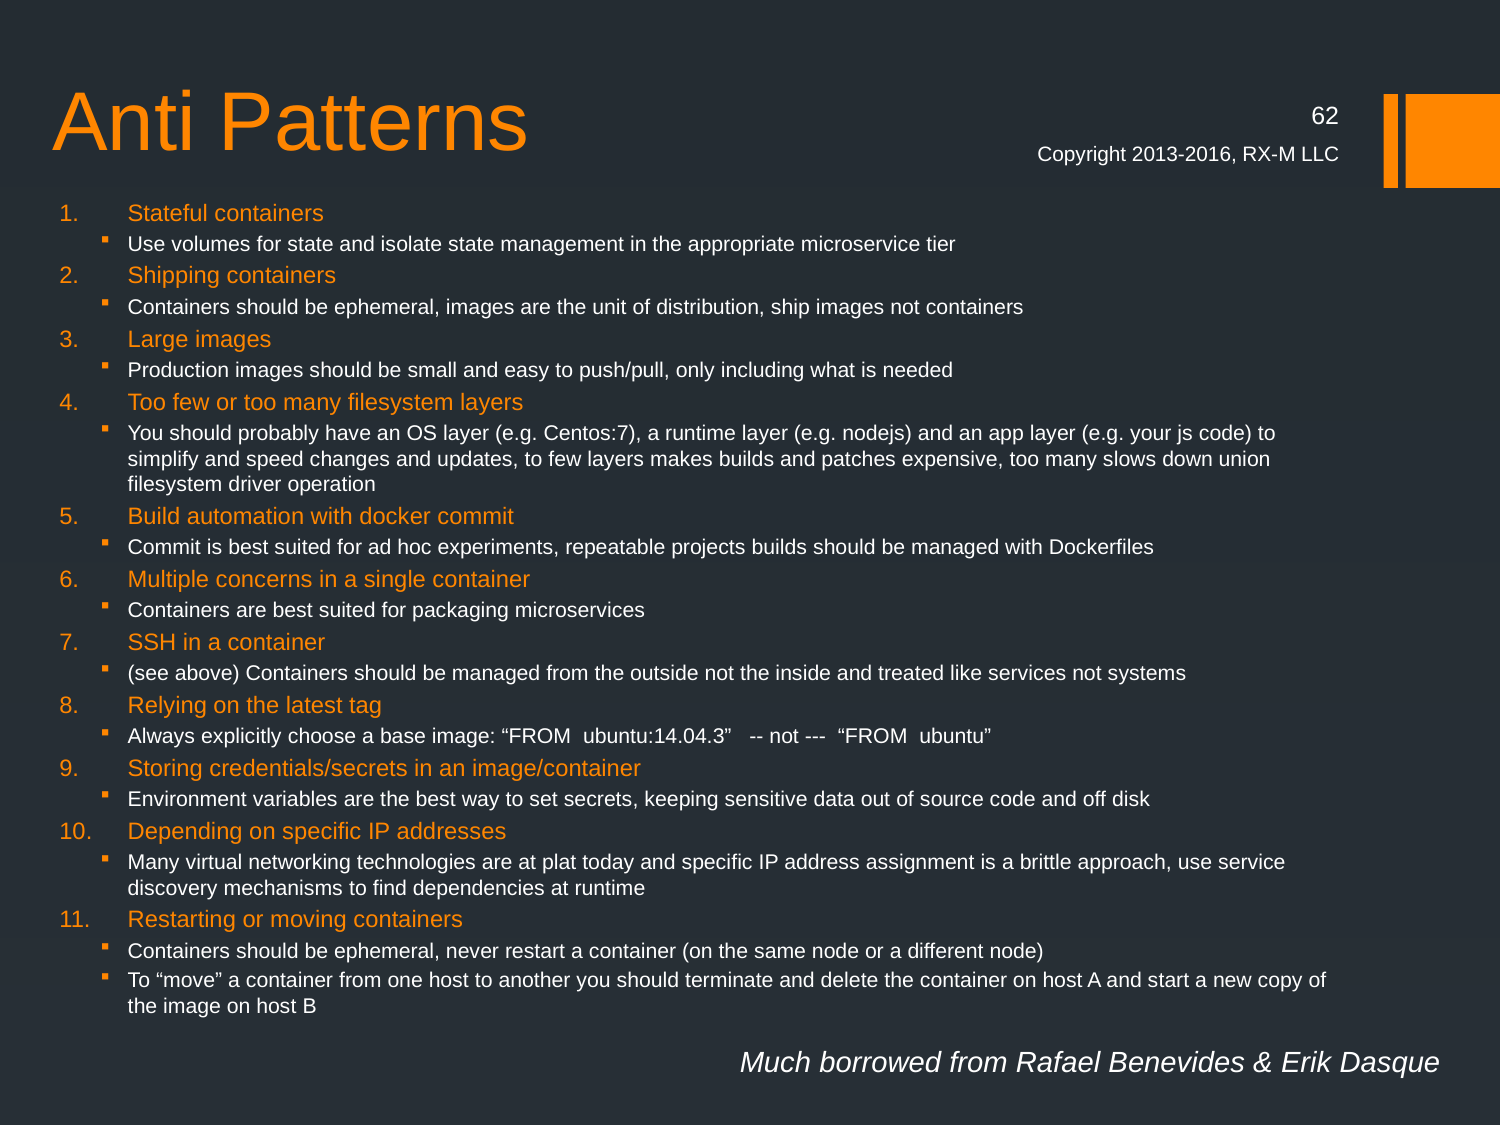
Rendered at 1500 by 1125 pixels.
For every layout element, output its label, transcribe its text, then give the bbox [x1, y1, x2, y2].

title Anti Patterns [37, 20, 1238, 175]
list Stateful containers Use volumes for state and isolate state management in the appropriate microservice tier Shipping containers Containers should be ephemeral, images are the unit of distribution, ship images not containers Large images Production images should be small and easy to push/pull, only including what is needed Too few or too many filesystem layers You should probably have an OS layer (e.g. Centos:7), a runtime layer (e.g. nodejs) and an app layer (e.g. your js code) to simplify and speed changes and updates, to few layers makes builds and patches expensive, too many slows down union filesystem driver operation Build automation with docker commit Commit is best suited for ad hoc experiments, repeatable projects builds should be managed with Dockerfiles Multiple concerns in a single container Containers are best suited for packaging microservices SSH in a container (see above) Containers should be managed from the outside not the inside and treated like services not systems Relying on the latest tag Always explicitly choose a base image: “FROM ubuntu:14.04.3” -- not --- “FROM ubuntu” Storing credentials/secrets in an image/container Environment variables are the best way to set secrets, keeping sensitive data out of source code and off disk Depending on specific IP addresses Many virtual networking technologies are at plat today and specific IP address assignment is a brittle approach, use service discovery mechanisms to find dependencies at runtime Restarting or moving containers Containers should be ephemeral, never restart a container (on the same node or a different node) To “move” a container from one host to another you should terminate and delete the container on host A and start a new copy of the image on host B [37, 189, 1350, 1035]
text_box Much borrowed from Rafael Benevides & Erik Dasque [724, 1035, 1475, 1086]
slide_number 62 [1199, 90, 1355, 140]
footer Copyright 2013-2016, RX-M LLC [985, 140, 1355, 190]
